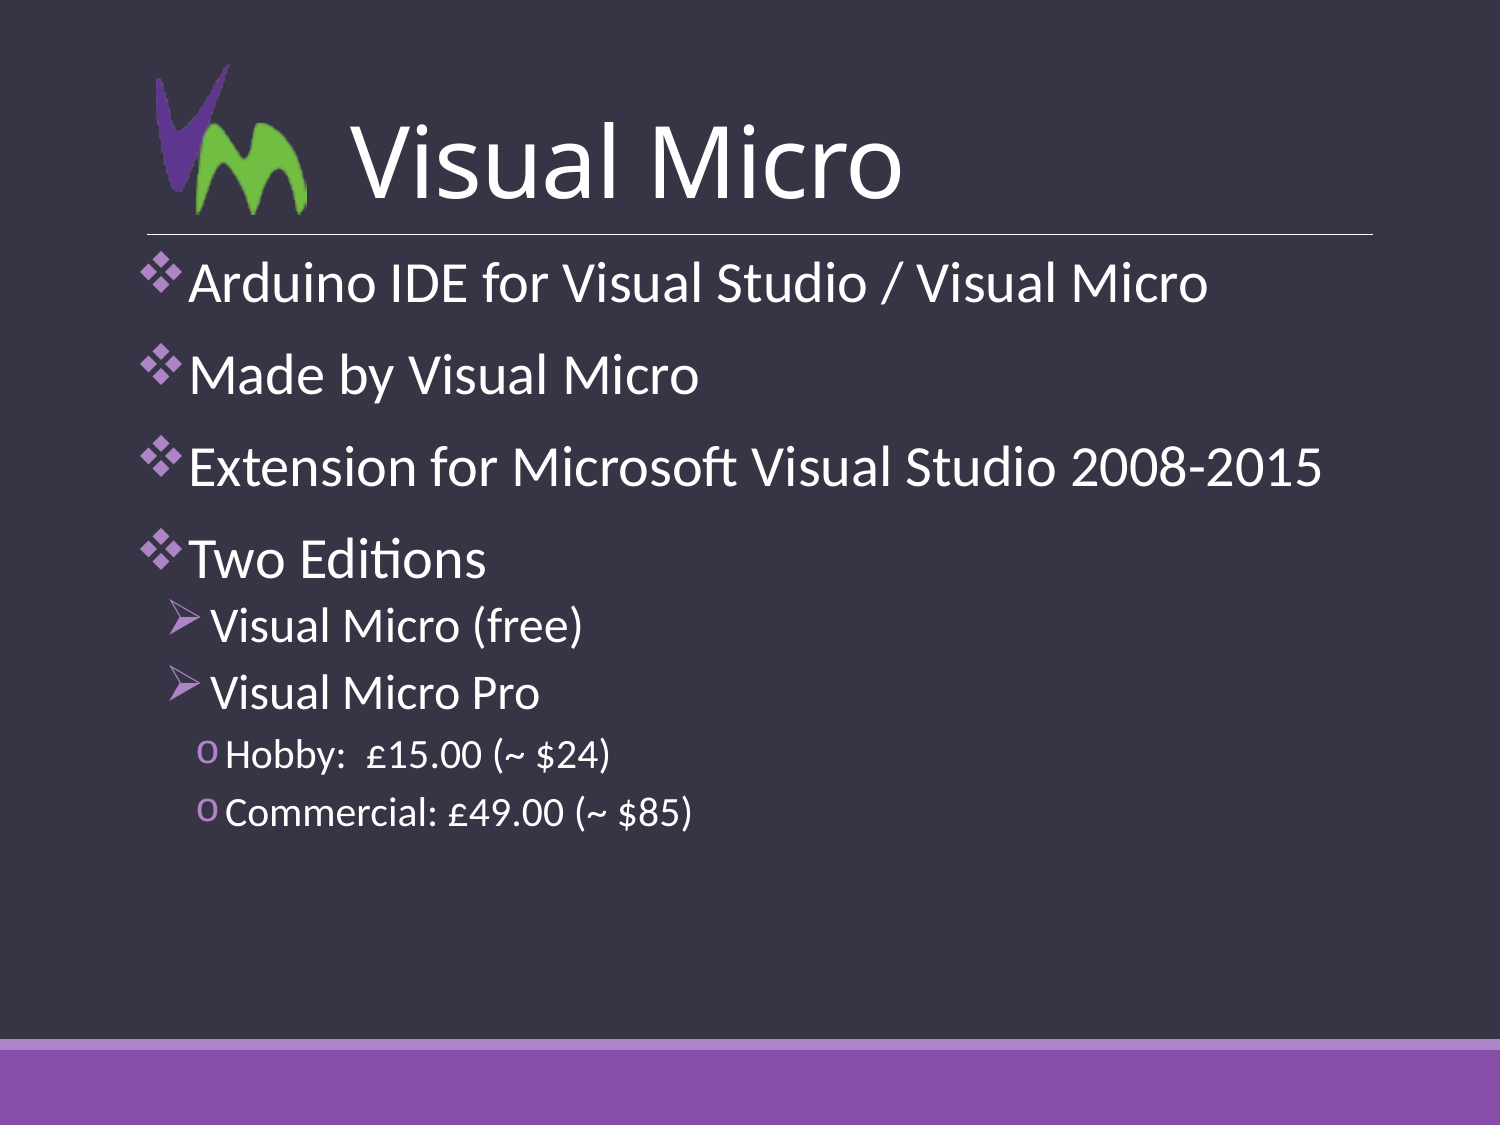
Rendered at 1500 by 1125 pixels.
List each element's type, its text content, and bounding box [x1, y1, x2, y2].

list Arduino IDE for Visual Studio / Visual Micro Made by Visual Micro Extension for Microsoft Visual Studio 2008-2015 Two Editions Visual Micro (free) Visual Micro Pro Hobby: £15.00 (~ $24) Commercial: £49.00 (~ $85) [135, 244, 1373, 963]
title Visual Micro [135, 47, 1373, 227]
picture [156, 63, 308, 215]
